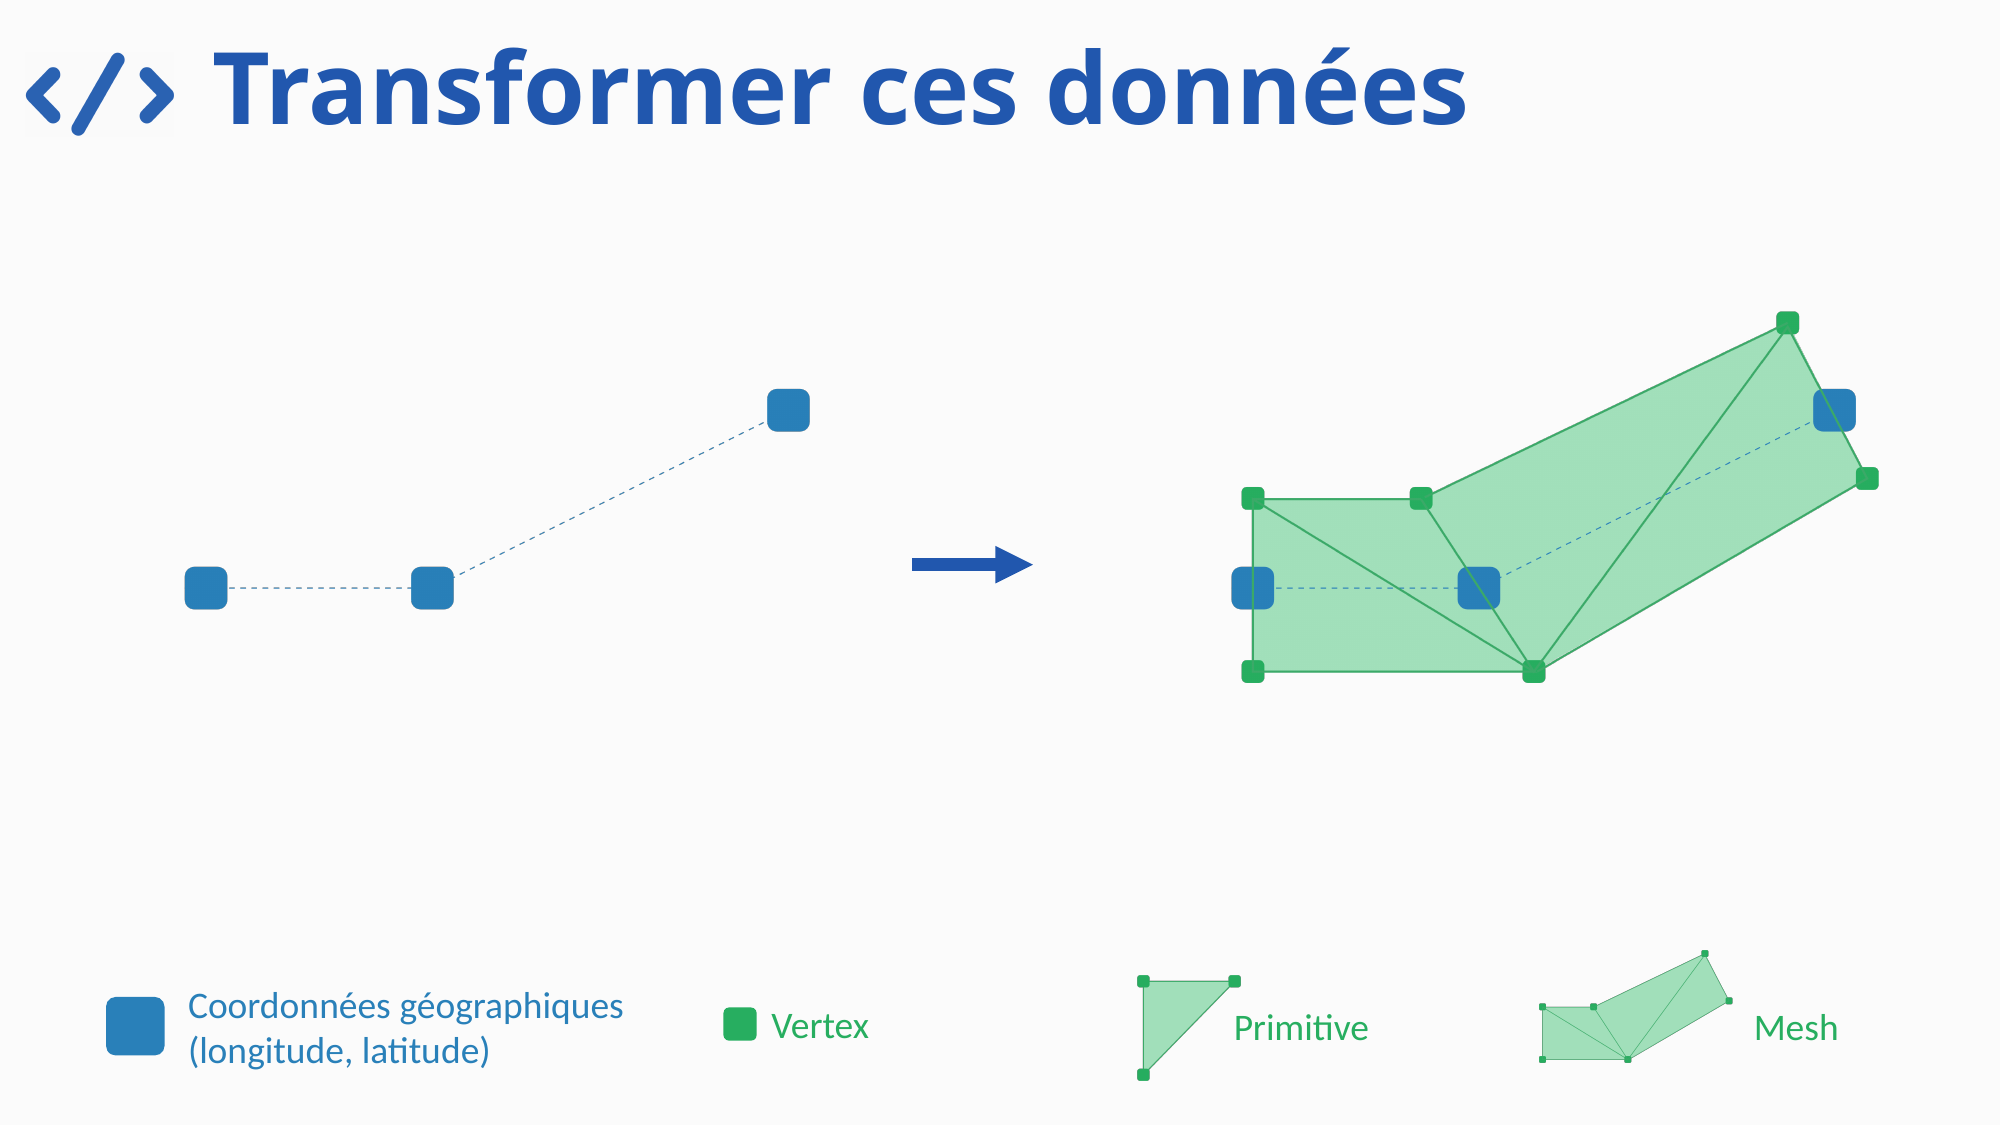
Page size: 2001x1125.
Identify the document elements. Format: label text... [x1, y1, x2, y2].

picture [135, 288, 854, 749]
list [25, 51, 174, 137]
picture [1521, 943, 1739, 1083]
text_box Mesh [1739, 995, 1914, 1056]
picture [1182, 288, 1900, 750]
text_box Primitive [1250, 995, 1408, 1056]
text_box [722, 1006, 756, 1042]
text_box Vertex [756, 993, 1114, 1054]
text_box [104, 995, 166, 1057]
text_box Coordonnées géographiques (longitude, latitude) [173, 973, 660, 1078]
text_box Transformer ces données [197, 0, 2000, 185]
picture [1114, 962, 1251, 1086]
